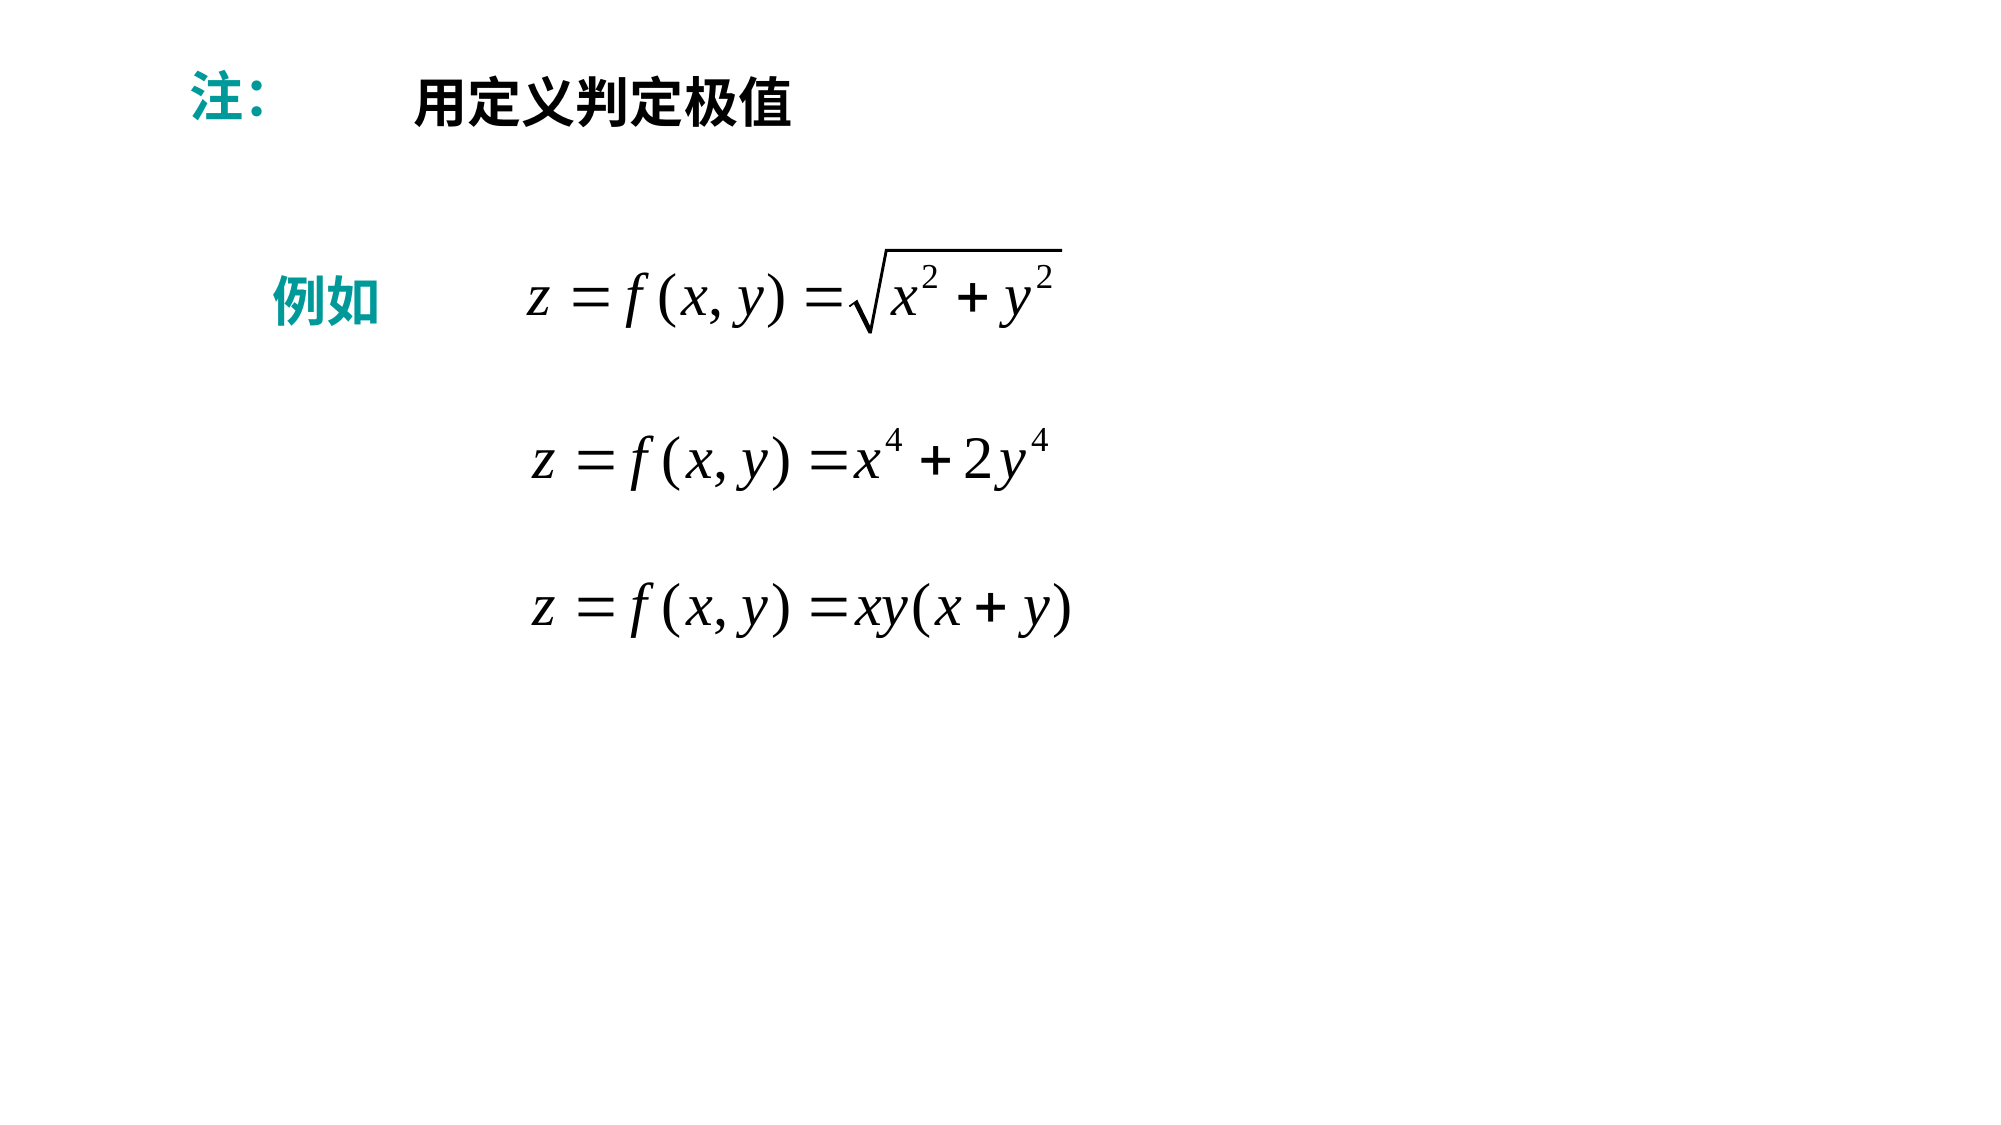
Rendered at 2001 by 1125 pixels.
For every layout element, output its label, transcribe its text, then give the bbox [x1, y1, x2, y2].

text_box 用定义判定极值 [413, 54, 863, 133]
text_box 例如 [161, 254, 445, 333]
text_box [515, 234, 1076, 346]
text_box 注： [78, 49, 363, 128]
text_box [520, 412, 1060, 504]
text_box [520, 570, 1085, 652]
